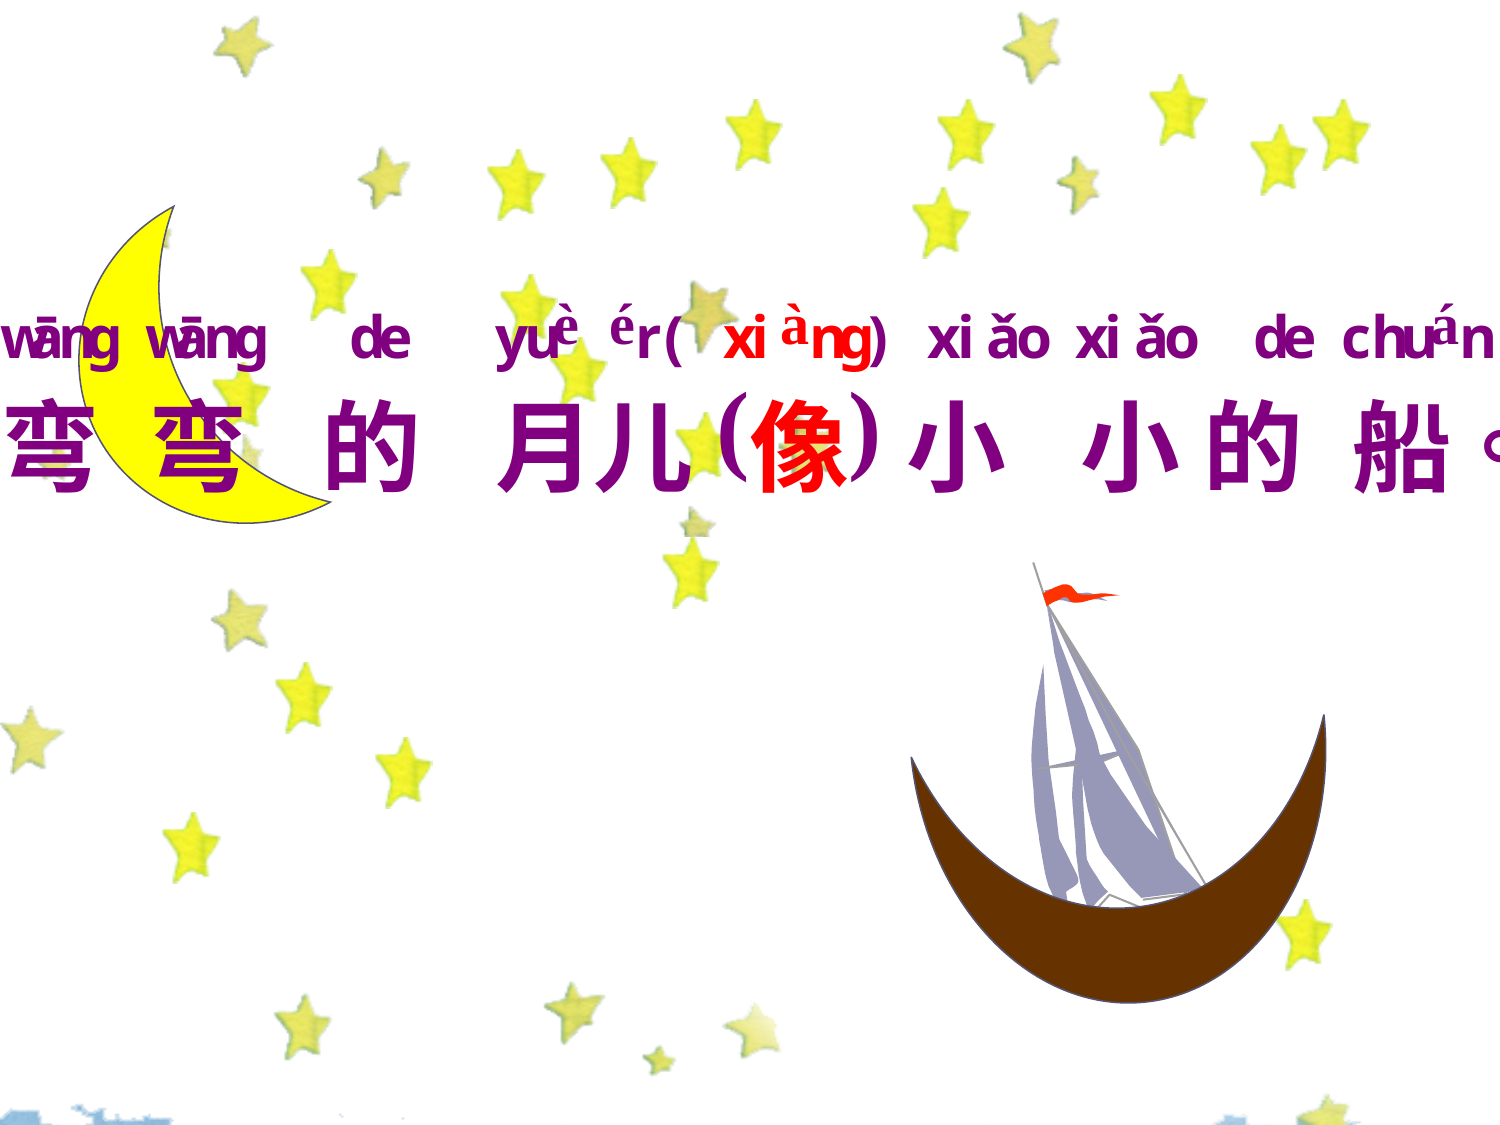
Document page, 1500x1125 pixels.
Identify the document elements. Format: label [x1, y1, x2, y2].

text_box [299, 249, 358, 286]
text_box [1249, 124, 1308, 197]
text_box [599, 137, 658, 209]
text_box [0, 287, 1500, 1125]
text_box [1149, 74, 1208, 147]
text_box [937, 99, 996, 171]
text_box [912, 562, 1351, 996]
text_box [1312, 99, 1371, 171]
text_box [912, 187, 971, 259]
text_box [0, 0, 1500, 287]
text_box [487, 149, 546, 222]
text_box [499, 274, 558, 286]
text_box [724, 99, 783, 171]
